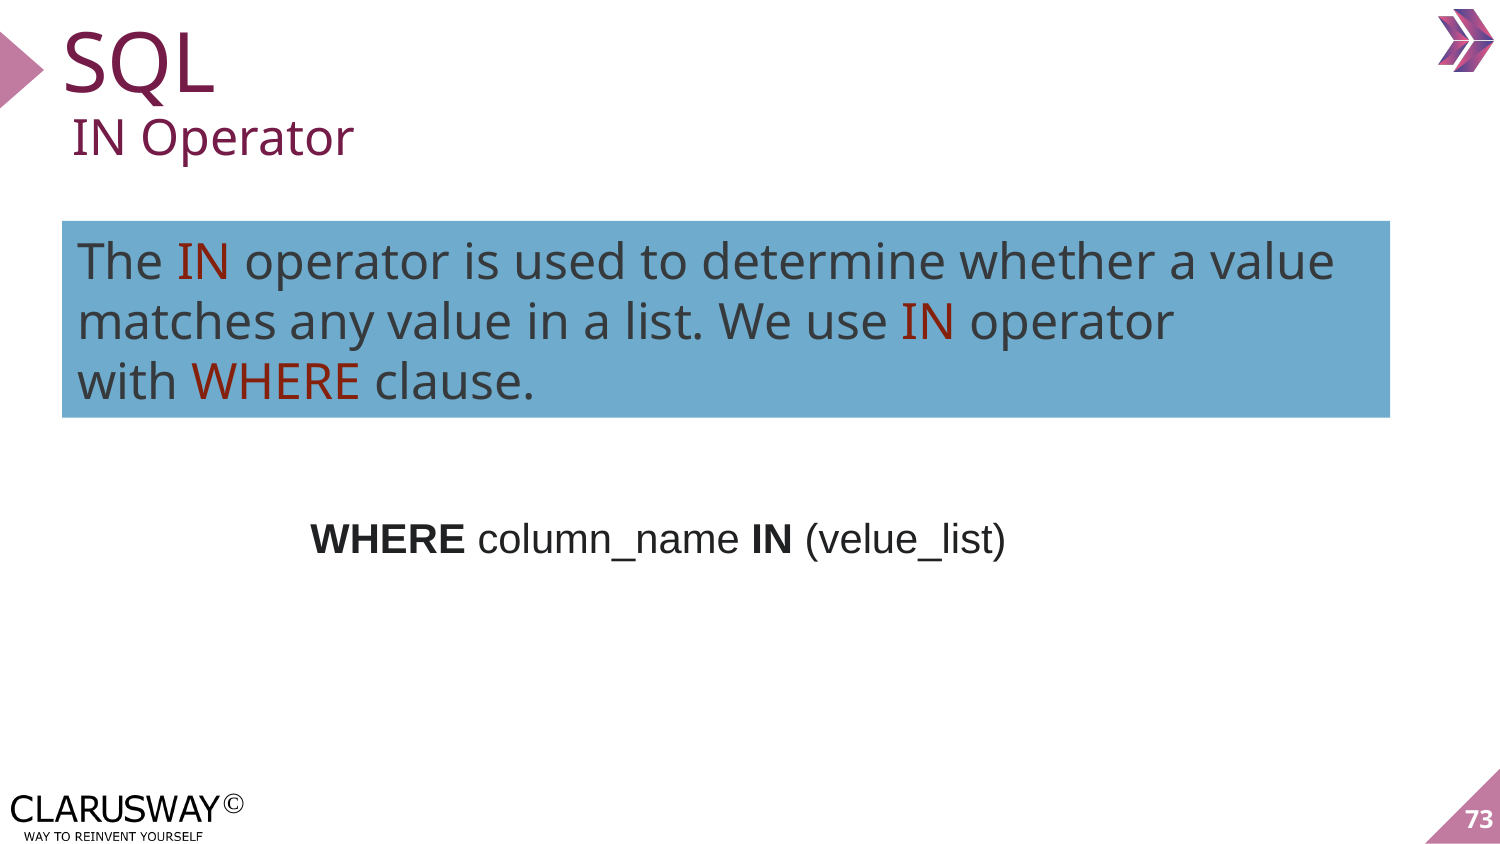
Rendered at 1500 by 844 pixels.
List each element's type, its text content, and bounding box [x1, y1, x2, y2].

text_box WHERE column_name IN (velue_list) [295, 496, 1157, 600]
slide_number ‹#› [1418, 760, 1494, 838]
picture [11, 795, 220, 841]
picture [1438, 9, 1494, 72]
text_box The IN operator is used to determine whether a value matches any value in a list. We use IN operator with WHERE clause. [62, 220, 1391, 418]
title SQL [62, 28, 988, 90]
text_box IN Operator [57, 90, 1151, 169]
